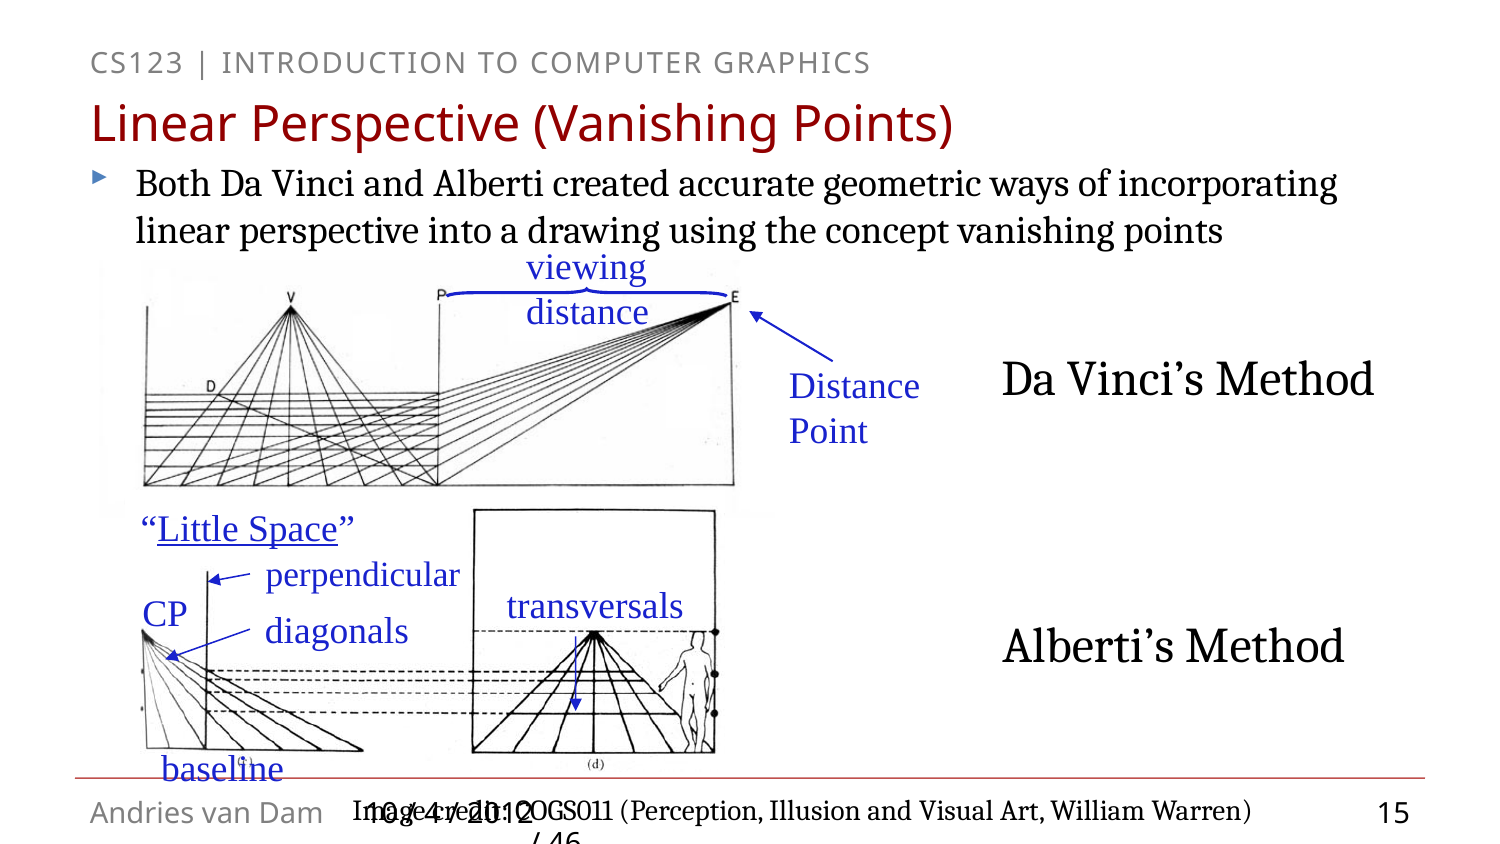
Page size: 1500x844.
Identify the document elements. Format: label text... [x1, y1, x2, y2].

footer 10 / 4 / 2012 / 46 [350, 787, 1213, 827]
title Linear Perspective (Vanishing Points) [75, 84, 1425, 160]
text_box Alberti’s Method [987, 605, 1361, 681]
text_box Image credit: COGS011 (Perception, Illusion and Visual Art, William Warren) [337, 783, 1350, 834]
text_box Da Vinci’s Method [986, 337, 1391, 413]
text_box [98, 234, 951, 518]
list Both Da Vinci and Alberti created accurate geometric ways of incorporating linear perspective into a drawing using the concept vanishing points [75, 160, 1425, 272]
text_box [124, 489, 726, 798]
slide_number 15 [1350, 787, 1425, 827]
